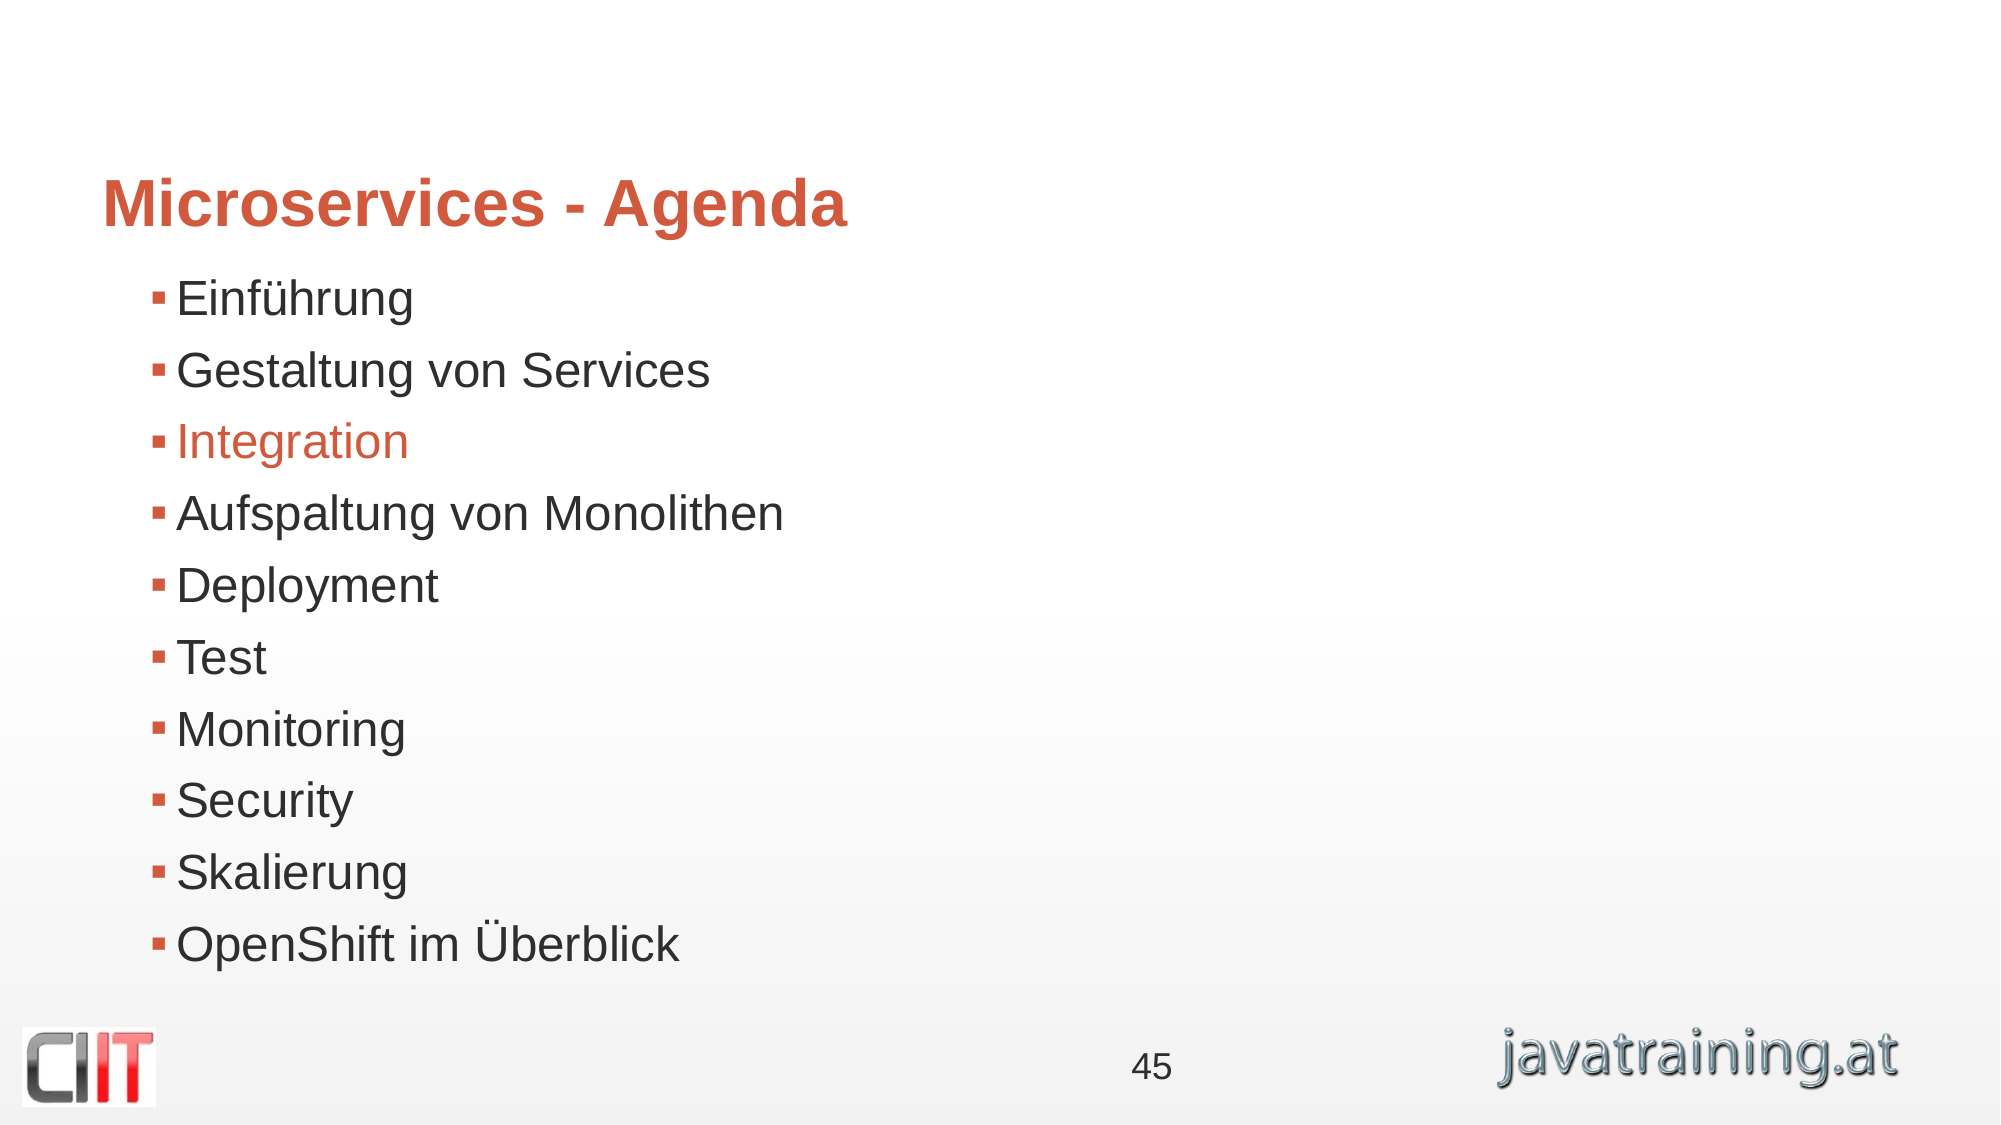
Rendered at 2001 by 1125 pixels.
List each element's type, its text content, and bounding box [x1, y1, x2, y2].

picture [1493, 1025, 1900, 1092]
title Microservices - Agenda [87, 139, 1663, 249]
slide_number 45 [1116, 1034, 1268, 1071]
picture [22, 1027, 156, 1107]
list Einführung Gestaltung von Services Integration Aufspaltung von Monolithen Deployment Test Monitoring Security Skalierung OpenShift im Überblick [95, 265, 1671, 986]
